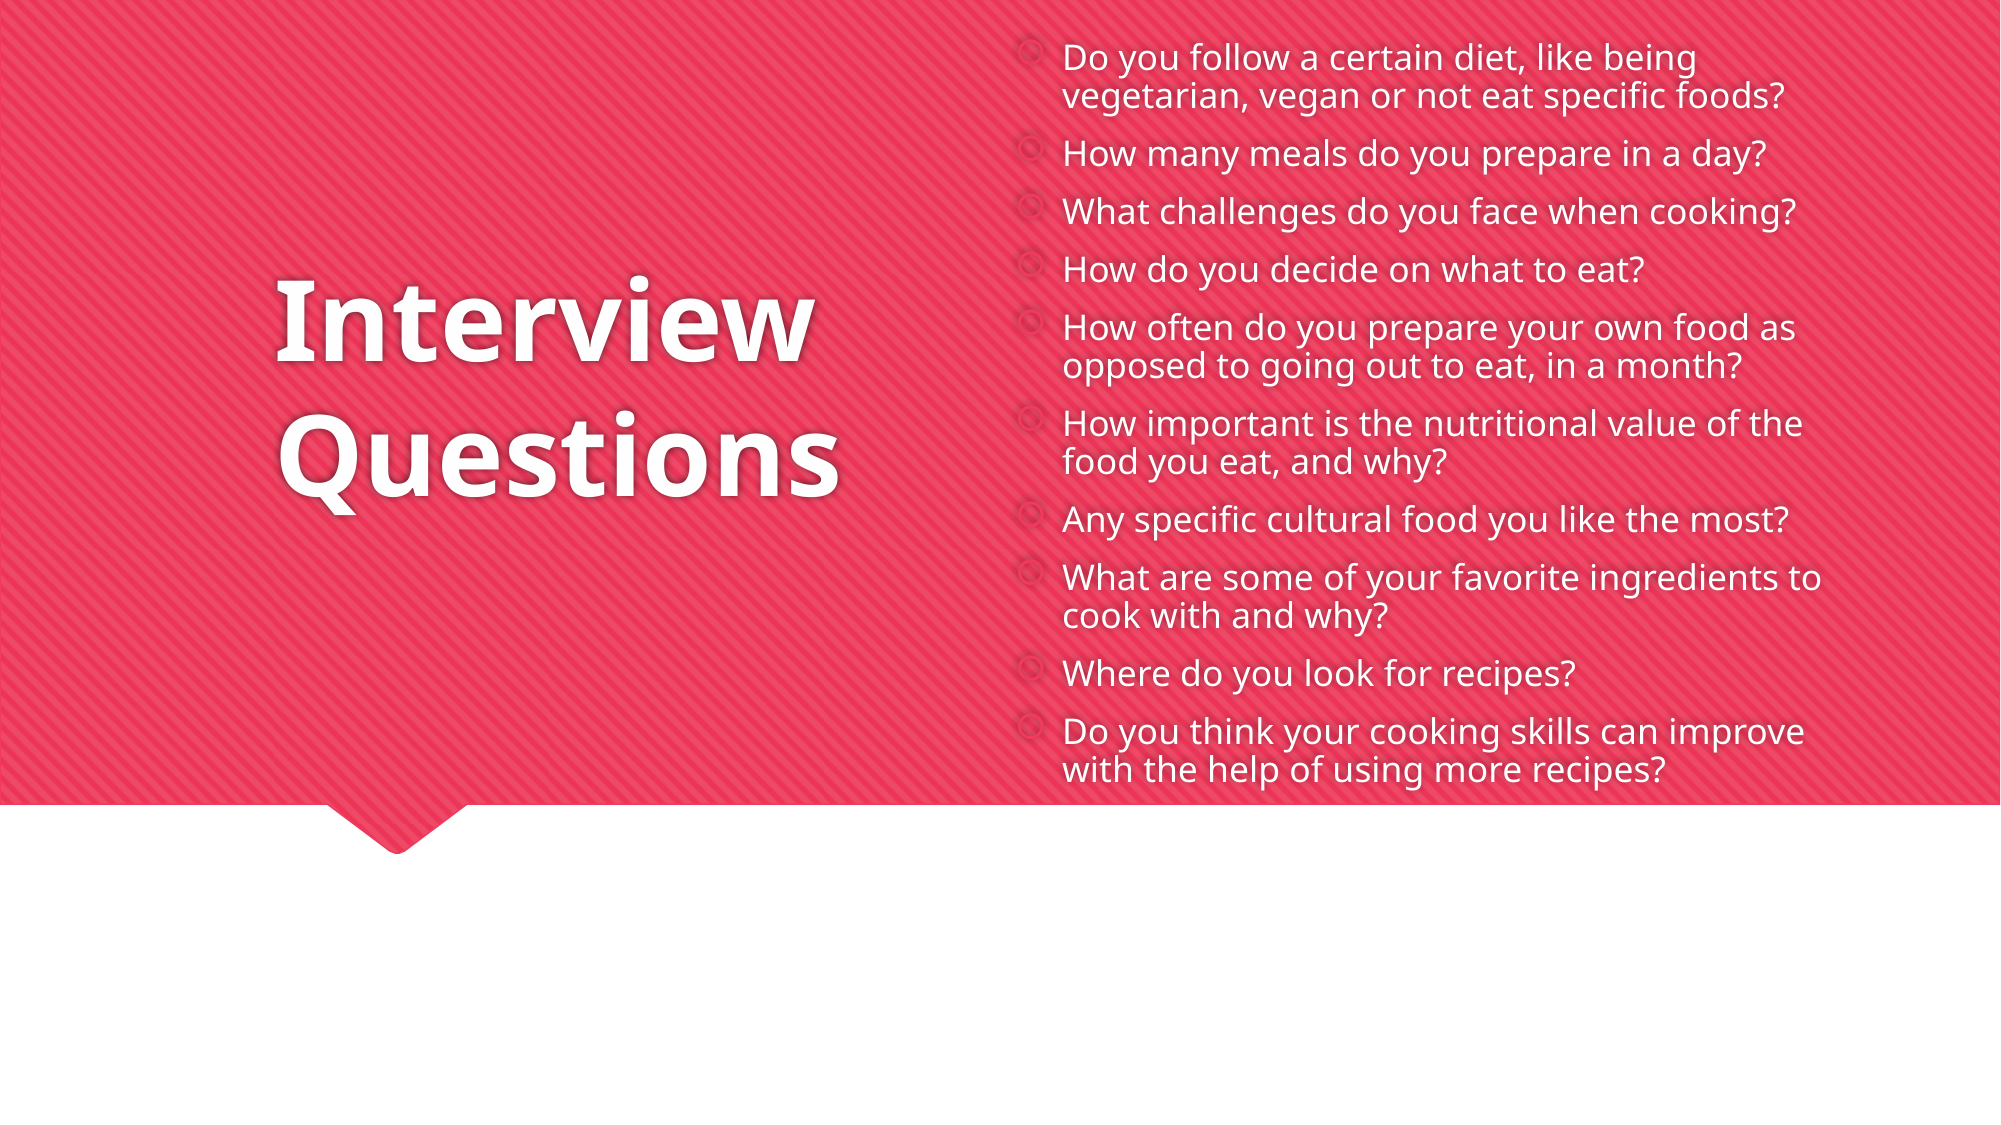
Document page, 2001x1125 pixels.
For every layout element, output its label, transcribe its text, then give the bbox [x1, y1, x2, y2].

subtitle Do you follow a certain diet, like being vegetarian, vegan or not eat specific foods? How many meals do you prepare in a day? What challenges do you face when cooking? How do you decide on what to eat? How often do you prepare your own food as opposed to going out to eat, in a month? How important is the nutritional value of the food you eat, and why? Any specific cultural food you like the most? What are some of your favorite ingredients to cook with and why? Where do you look for recipes? Do you think your cooking skills can improve with the help of using more recipes? [1000, 32, 1881, 837]
title Interview Questions [259, 156, 993, 713]
